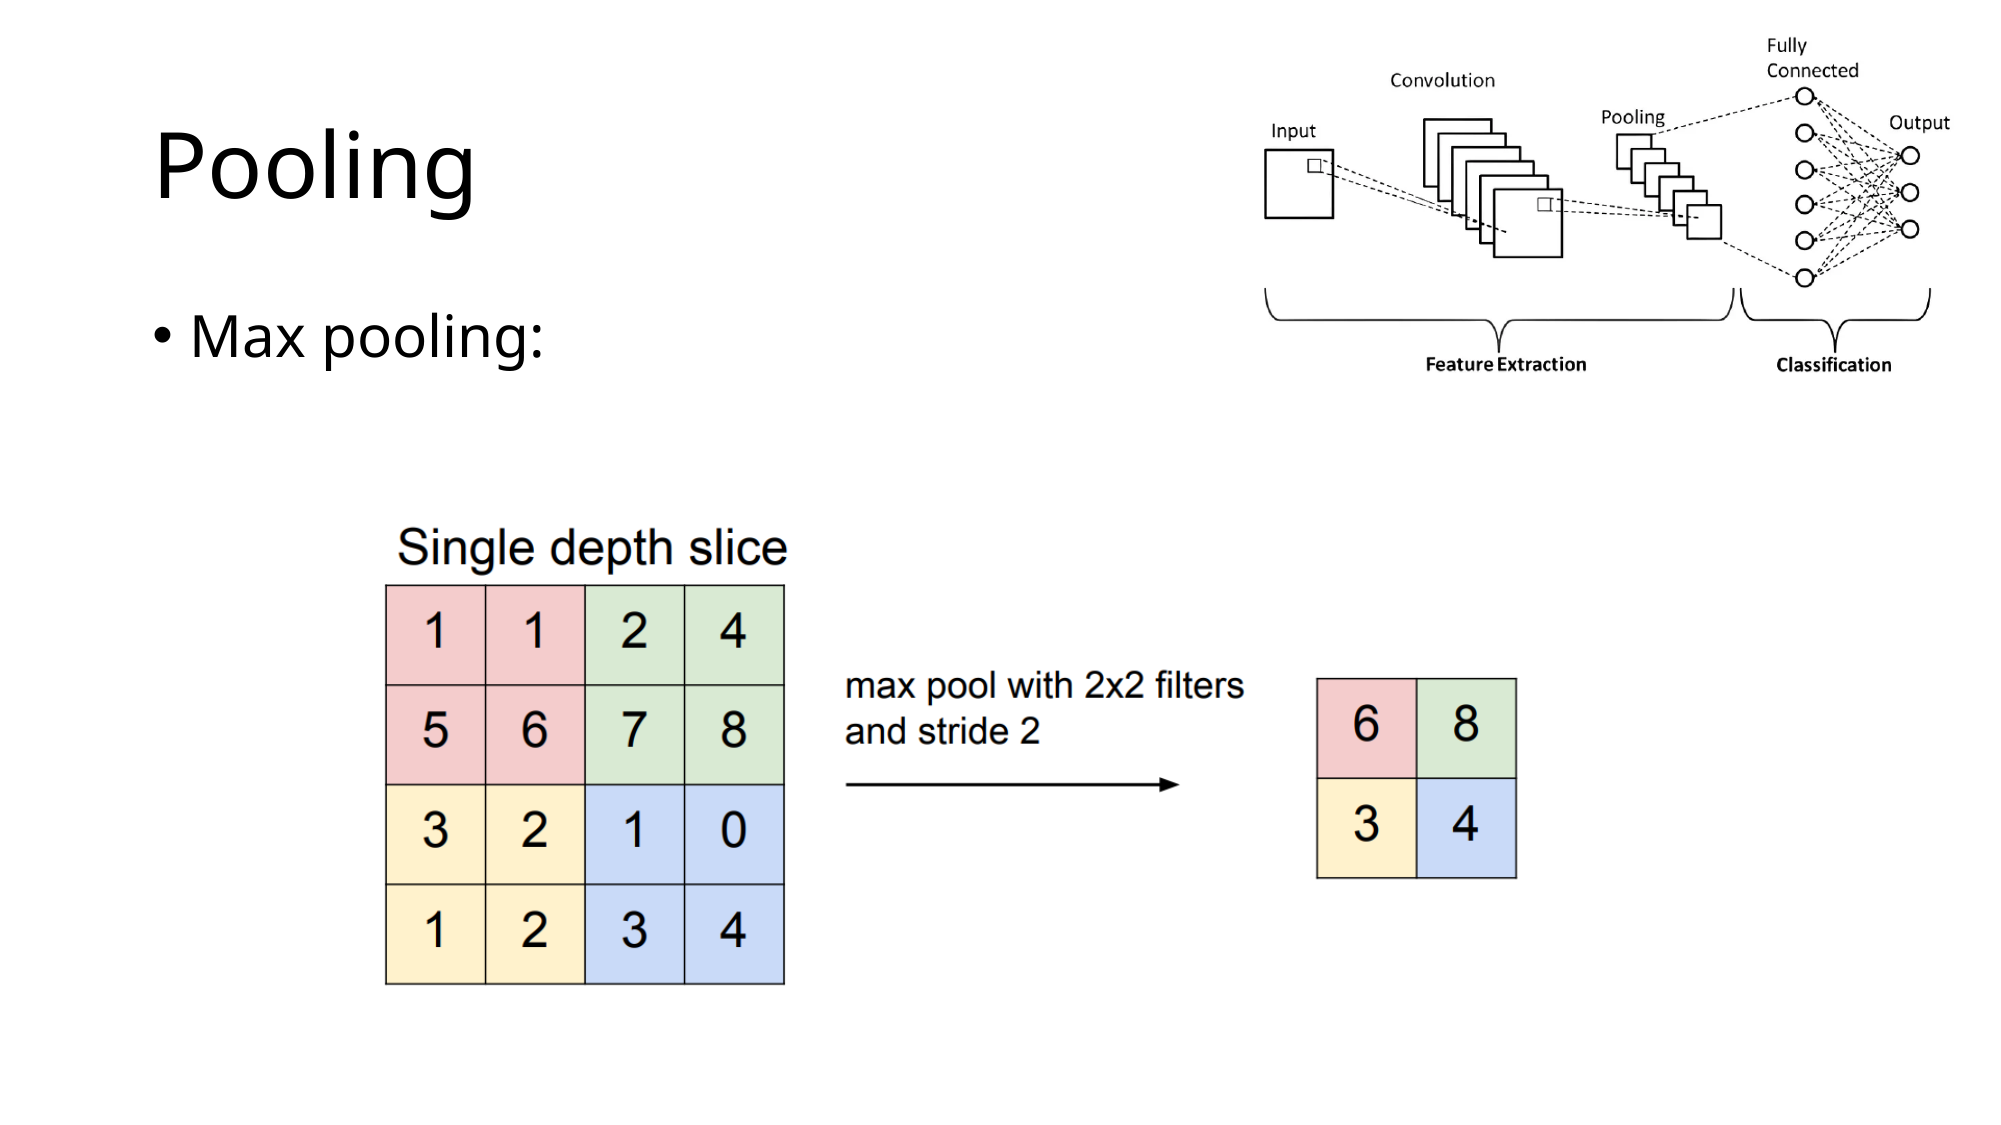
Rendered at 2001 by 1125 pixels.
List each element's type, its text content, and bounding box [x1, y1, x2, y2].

picture [361, 508, 1527, 995]
picture [1244, 30, 2000, 401]
title Pooling [137, 59, 1244, 278]
list Max pooling: [137, 299, 1863, 1014]
